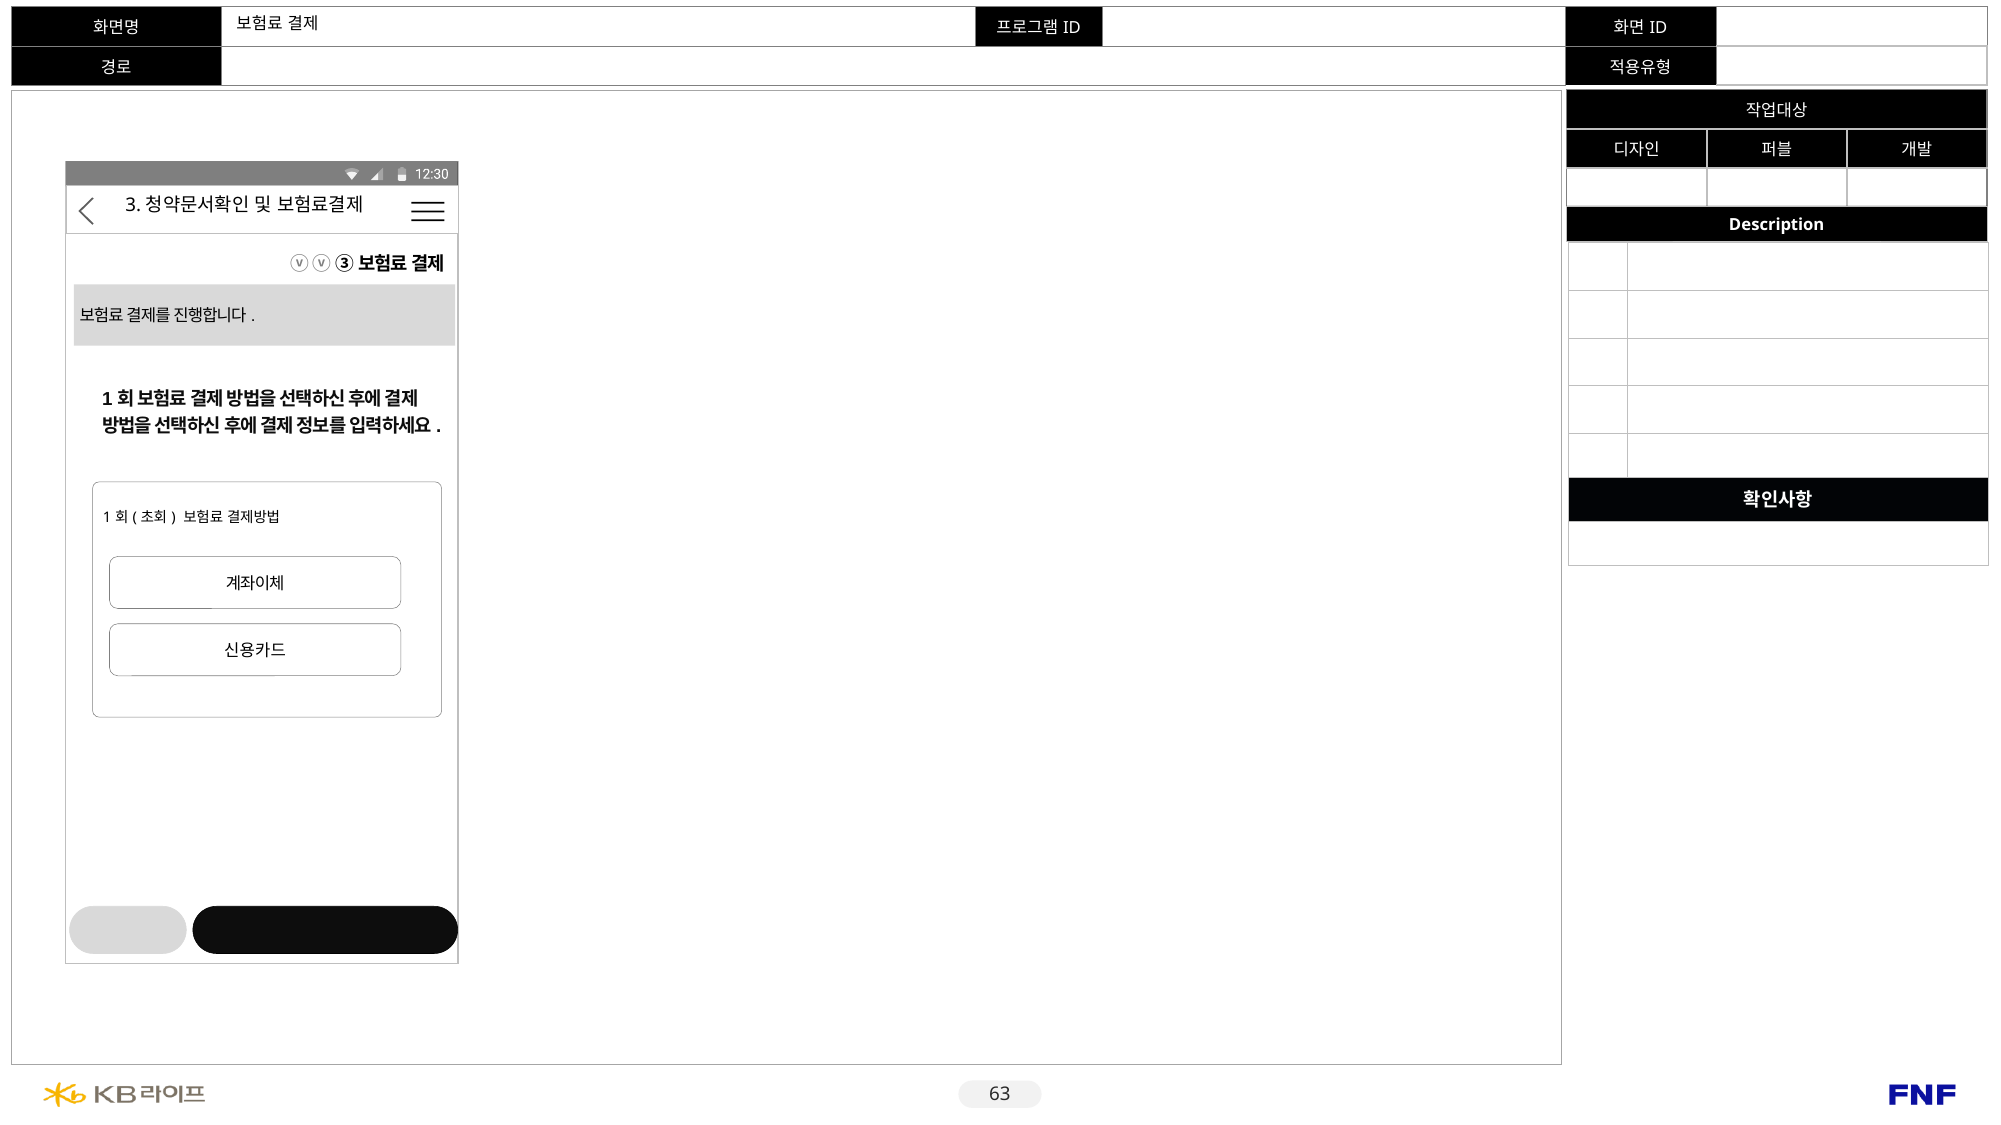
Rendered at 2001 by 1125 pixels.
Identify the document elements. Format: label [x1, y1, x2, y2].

table_cell [1628, 386, 1988, 433]
text_box [191, 905, 459, 955]
table_cell [1628, 291, 1988, 338]
title [221, 7, 974, 42]
text_box [78, 246, 445, 274]
table_header [1628, 243, 1988, 290]
table_cell [1569, 339, 1627, 385]
table_cell [1569, 291, 1627, 338]
table_header [1569, 243, 1627, 290]
text_box [84, 382, 462, 437]
table_cell [1569, 522, 1988, 565]
table_cell [1569, 434, 1627, 477]
picture [1887, 1083, 1956, 1106]
table_cell [1628, 339, 1988, 385]
list [110, 188, 407, 225]
text_box [68, 905, 188, 955]
table_header [103, 506, 433, 558]
list [221, 5, 1567, 80]
table_cell [1569, 478, 1988, 521]
text_box [73, 284, 456, 346]
table_cell [1569, 386, 1627, 433]
picture [43, 1082, 205, 1107]
table_cell [1628, 434, 1988, 477]
text_box [91, 480, 443, 719]
